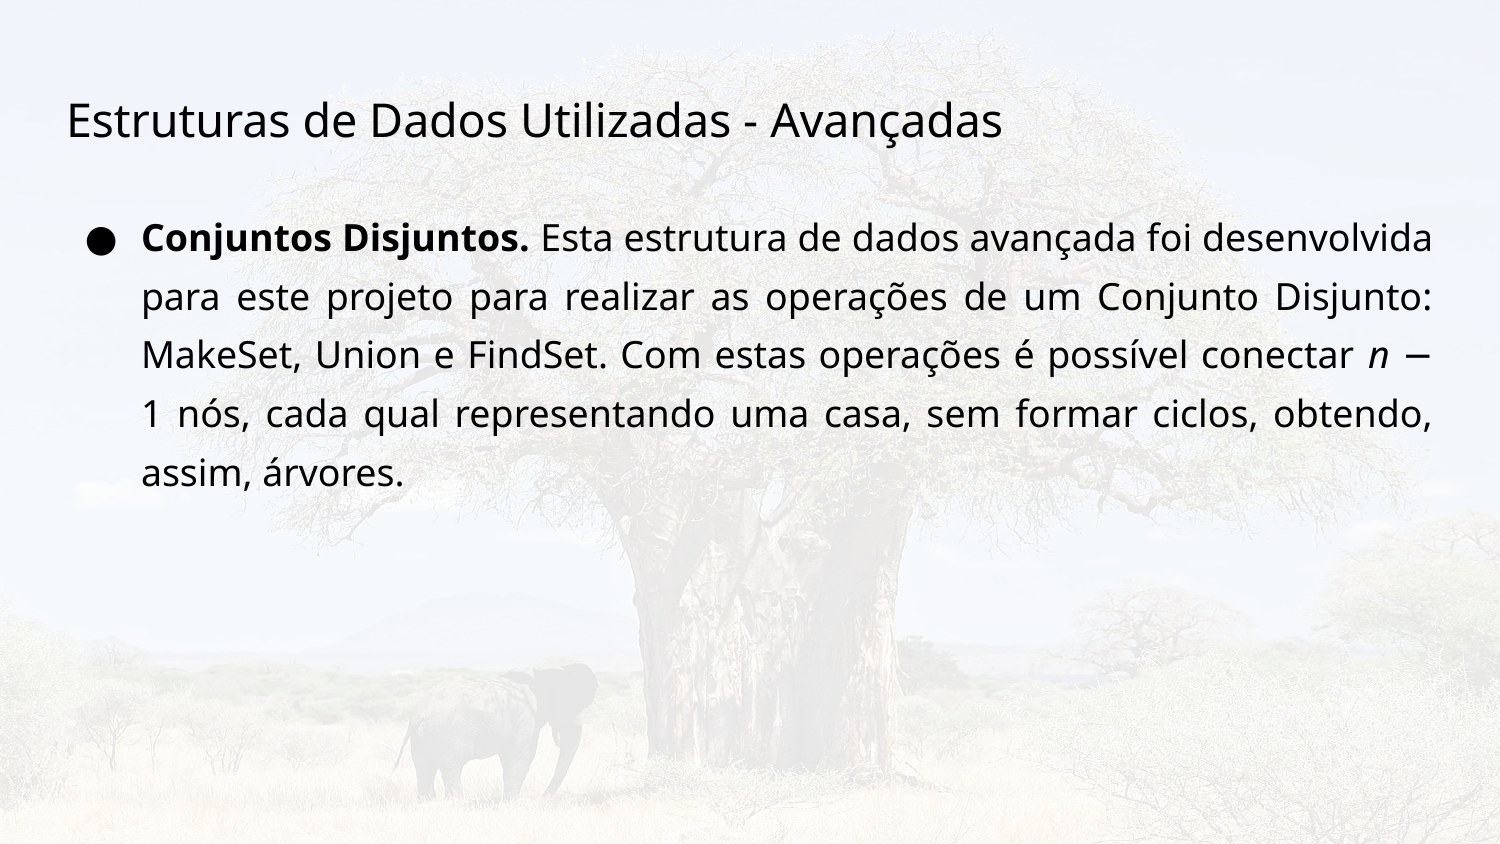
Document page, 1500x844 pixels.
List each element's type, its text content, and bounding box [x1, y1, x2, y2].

list Conjuntos Disjuntos. Esta estrutura de dados avançada foi desenvolvida para este projeto para realizar as operações de um Conjunto Disjunto: MakeSet, Union e FindSet. Com estas operações é possível conectar n − 1 nós, cada qual representando uma casa, sem formar ciclos, obtendo, assim, árvores. [51, 189, 1449, 844]
title Estruturas de Dados Utilizadas - Avançadas [51, 72, 1449, 167]
